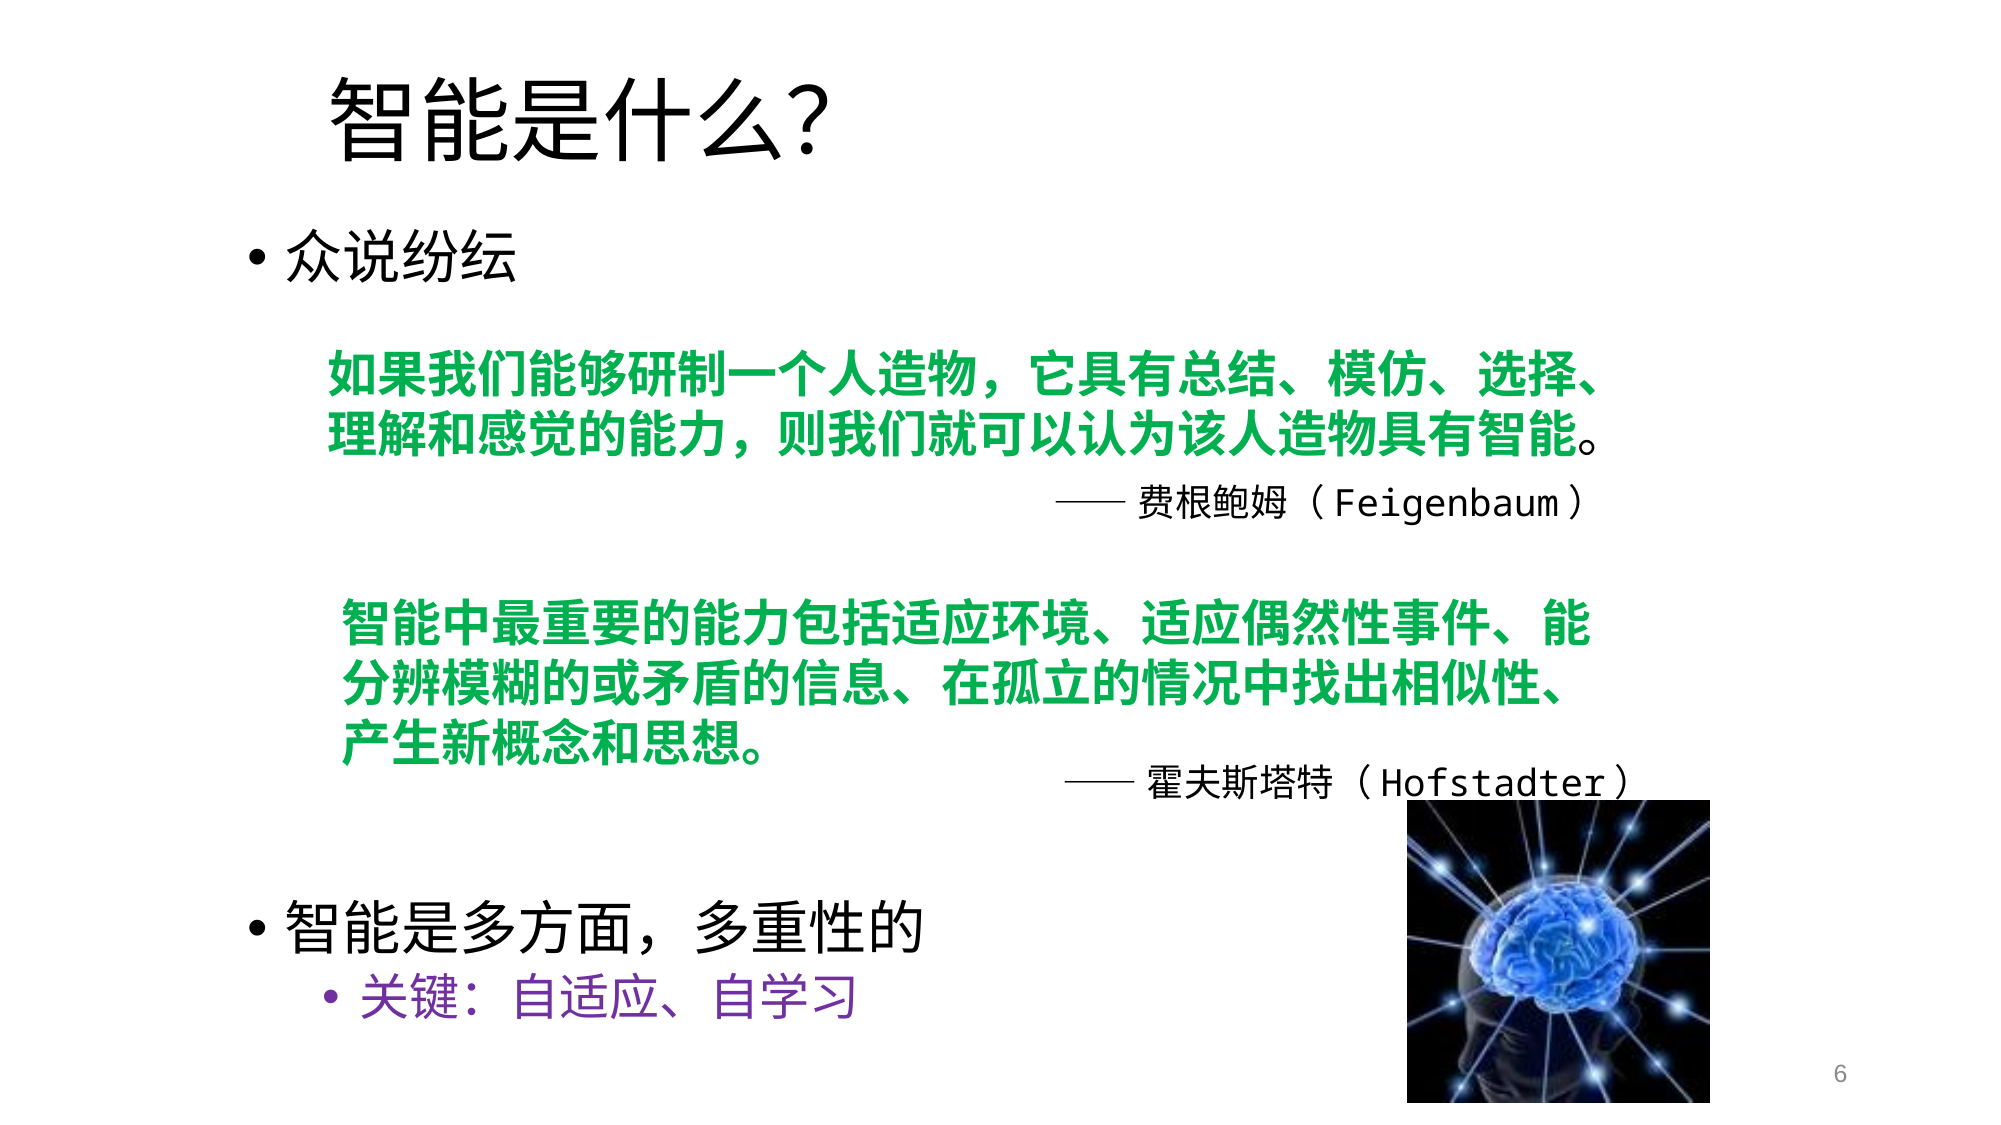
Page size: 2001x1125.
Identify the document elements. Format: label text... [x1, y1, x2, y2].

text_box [312, 334, 1625, 532]
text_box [326, 584, 1638, 813]
slide_number 6 [1710, 1042, 1863, 1103]
picture [1407, 800, 1710, 1103]
title 智能是什么？ [312, 31, 1663, 219]
list 众说纷纭 智能是多方面，多重性的 关键：自适应、自学习 [232, 221, 1827, 964]
